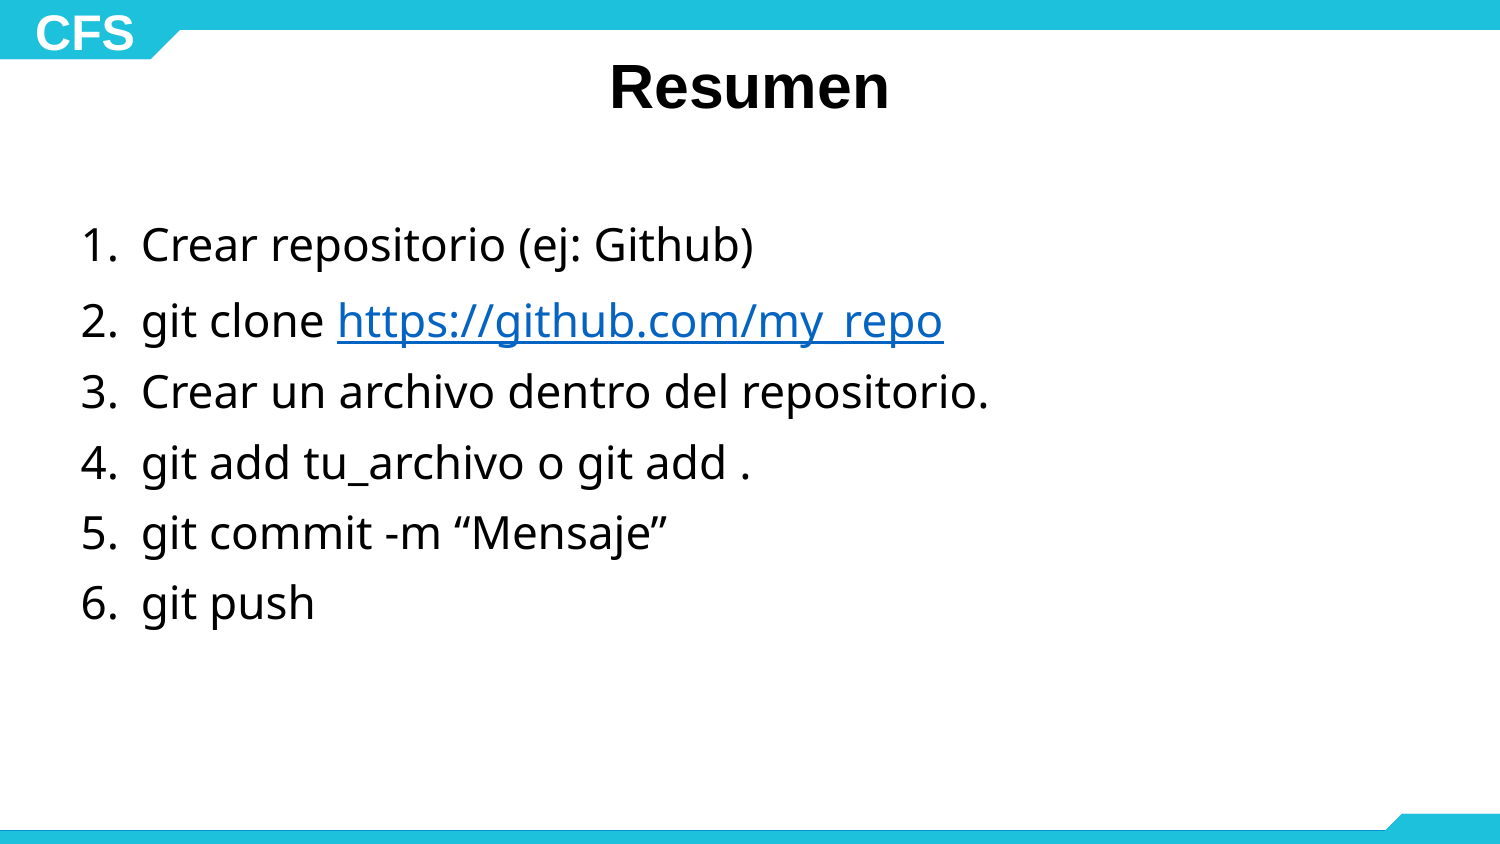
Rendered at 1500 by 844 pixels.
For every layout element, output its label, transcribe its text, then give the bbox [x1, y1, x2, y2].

text_box Crear repositorio (ej: Github) git clone https://github.com/my_repo Crear un archivo dentro del repositorio. git add tu_archivo o git add . git commit -m “Mensaje” git push [51, 214, 1449, 693]
text_box Resumen [103, 8, 1397, 159]
